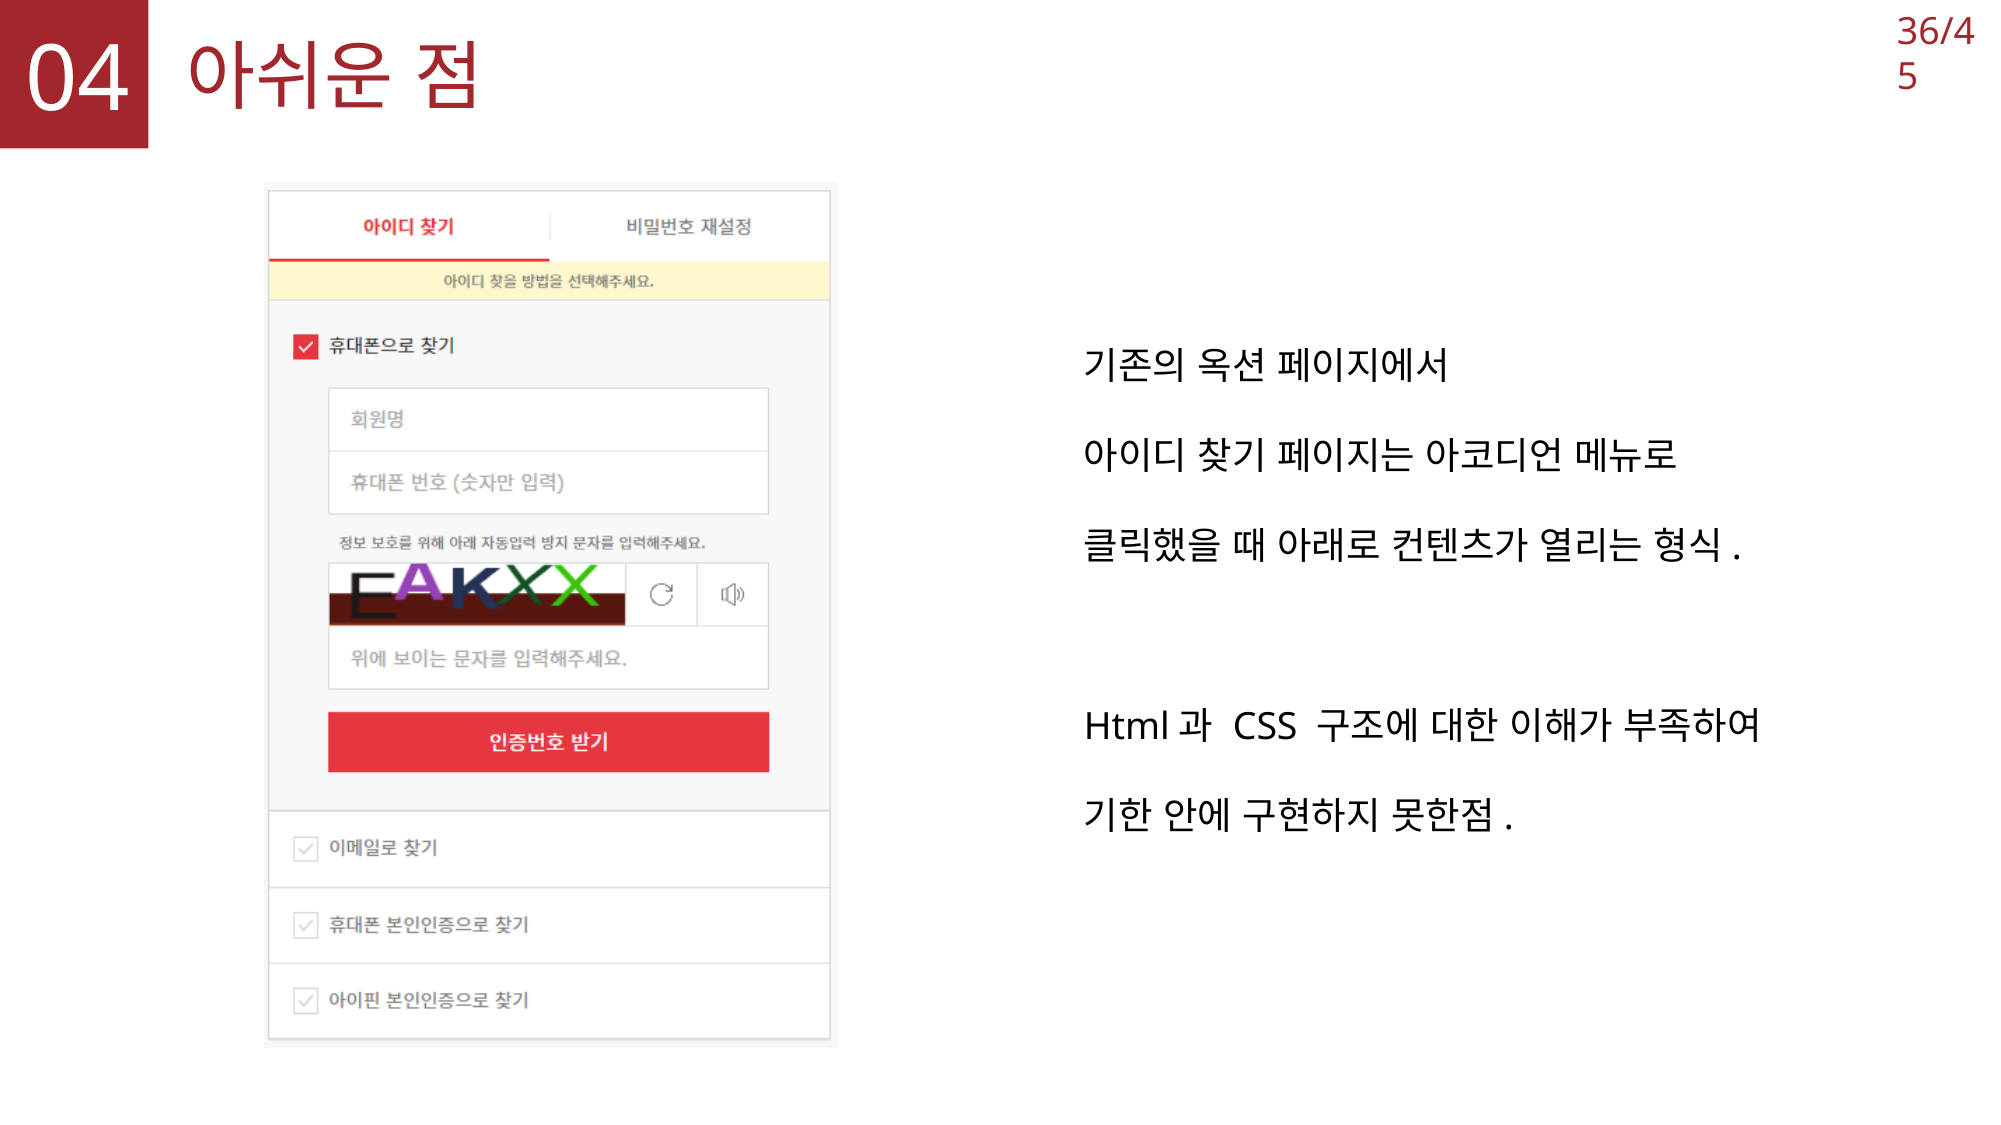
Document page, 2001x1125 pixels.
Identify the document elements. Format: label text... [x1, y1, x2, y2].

text_box 36/45 [1882, 0, 2000, 105]
text_box 기존의 옥션 페이지에서 아이디 찾기 페이지는 아코디언 메뉴로 클릭했을 때 아래로 컨텐츠가 열리는 형식. Html과 CSS 구조에 대한 이해가 부족하여 기한 안에 구현하지 못한점. [1069, 289, 1777, 845]
text_box [0, 0, 149, 149]
text_box 04 [10, 11, 146, 136]
picture [264, 182, 838, 1048]
text_box 아쉬운 점 [171, 21, 499, 126]
